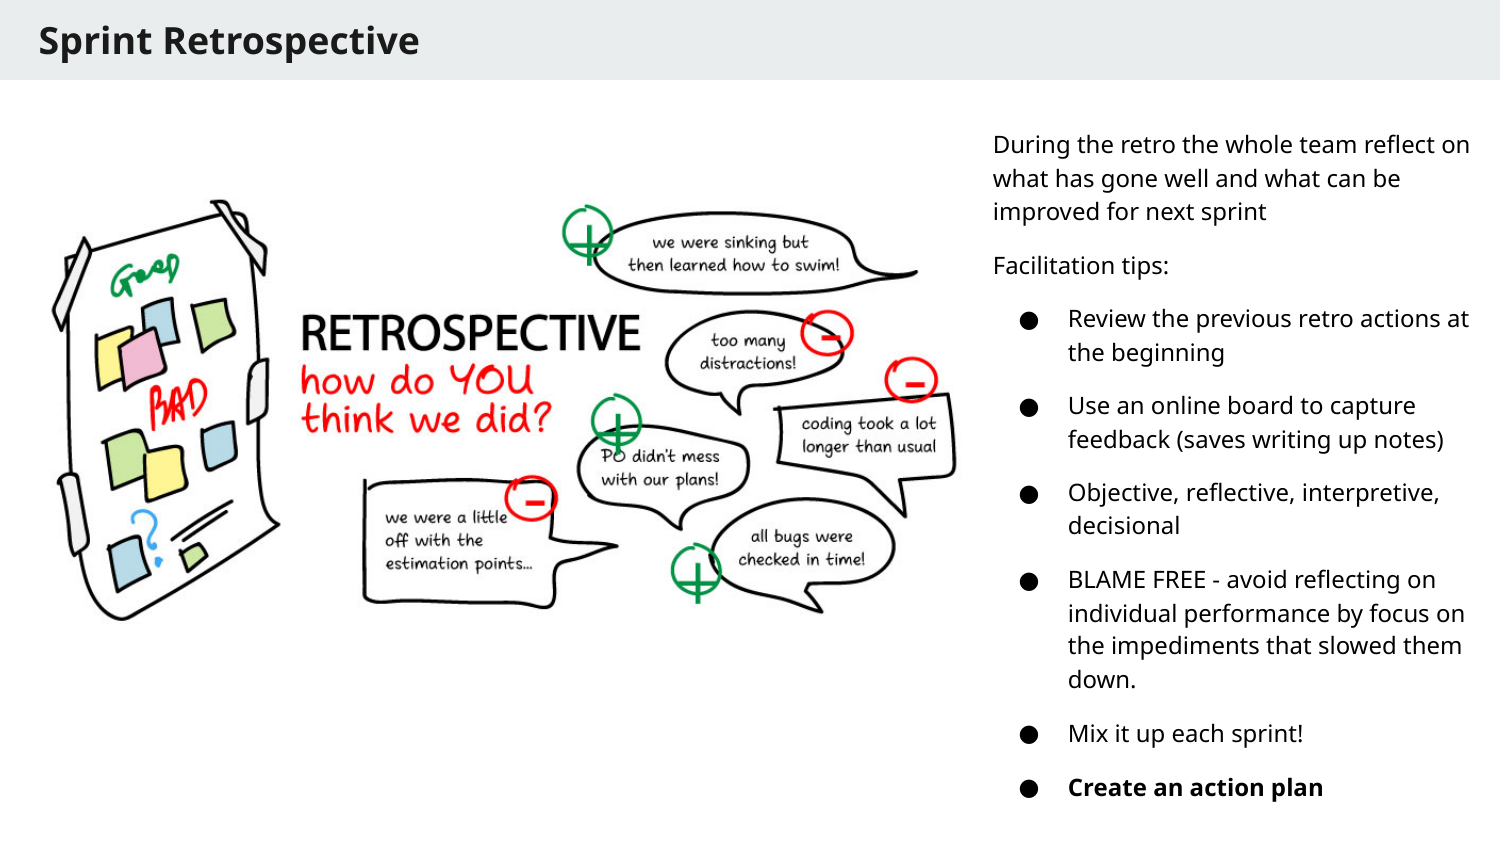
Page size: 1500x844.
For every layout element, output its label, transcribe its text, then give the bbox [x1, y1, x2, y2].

title Sprint Retrospective [23, 0, 1286, 84]
picture [25, 172, 983, 671]
list During the retro the whole team reflect on what has gone well and what can be improved for next sprint Facilitation tips: Review the previous retro actions at the beginning Use an online board to capture feedback (saves writing up notes) Objective, reflective, interpretive, decisional BLAME FREE - avoid reflecting on individual performance by focus on the impediments that slowed them down. Mix it up each sprint! Create an action plan [978, 110, 1488, 772]
